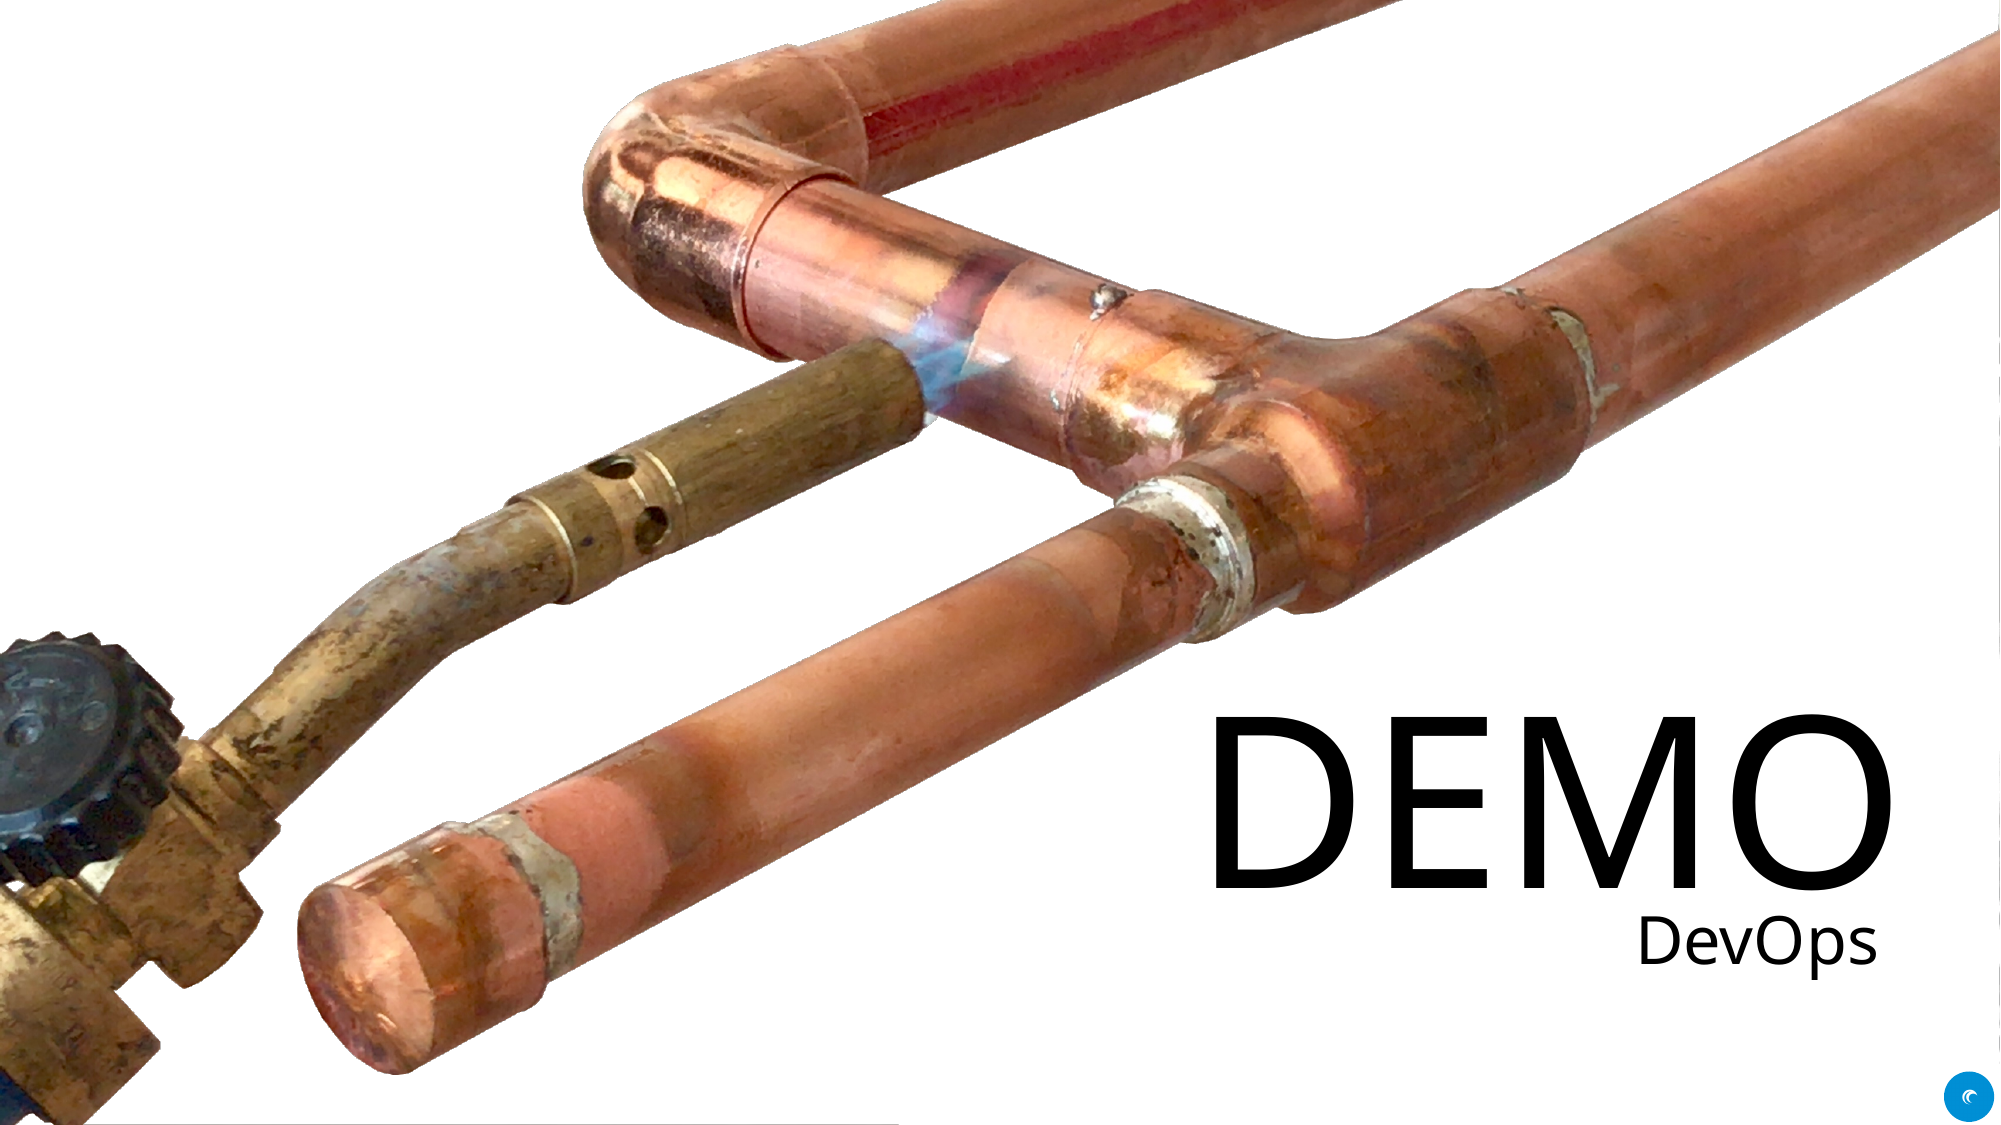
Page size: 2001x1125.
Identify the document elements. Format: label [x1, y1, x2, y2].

picture [0, 0, 2000, 1125]
text_box [1073, 649, 1921, 995]
